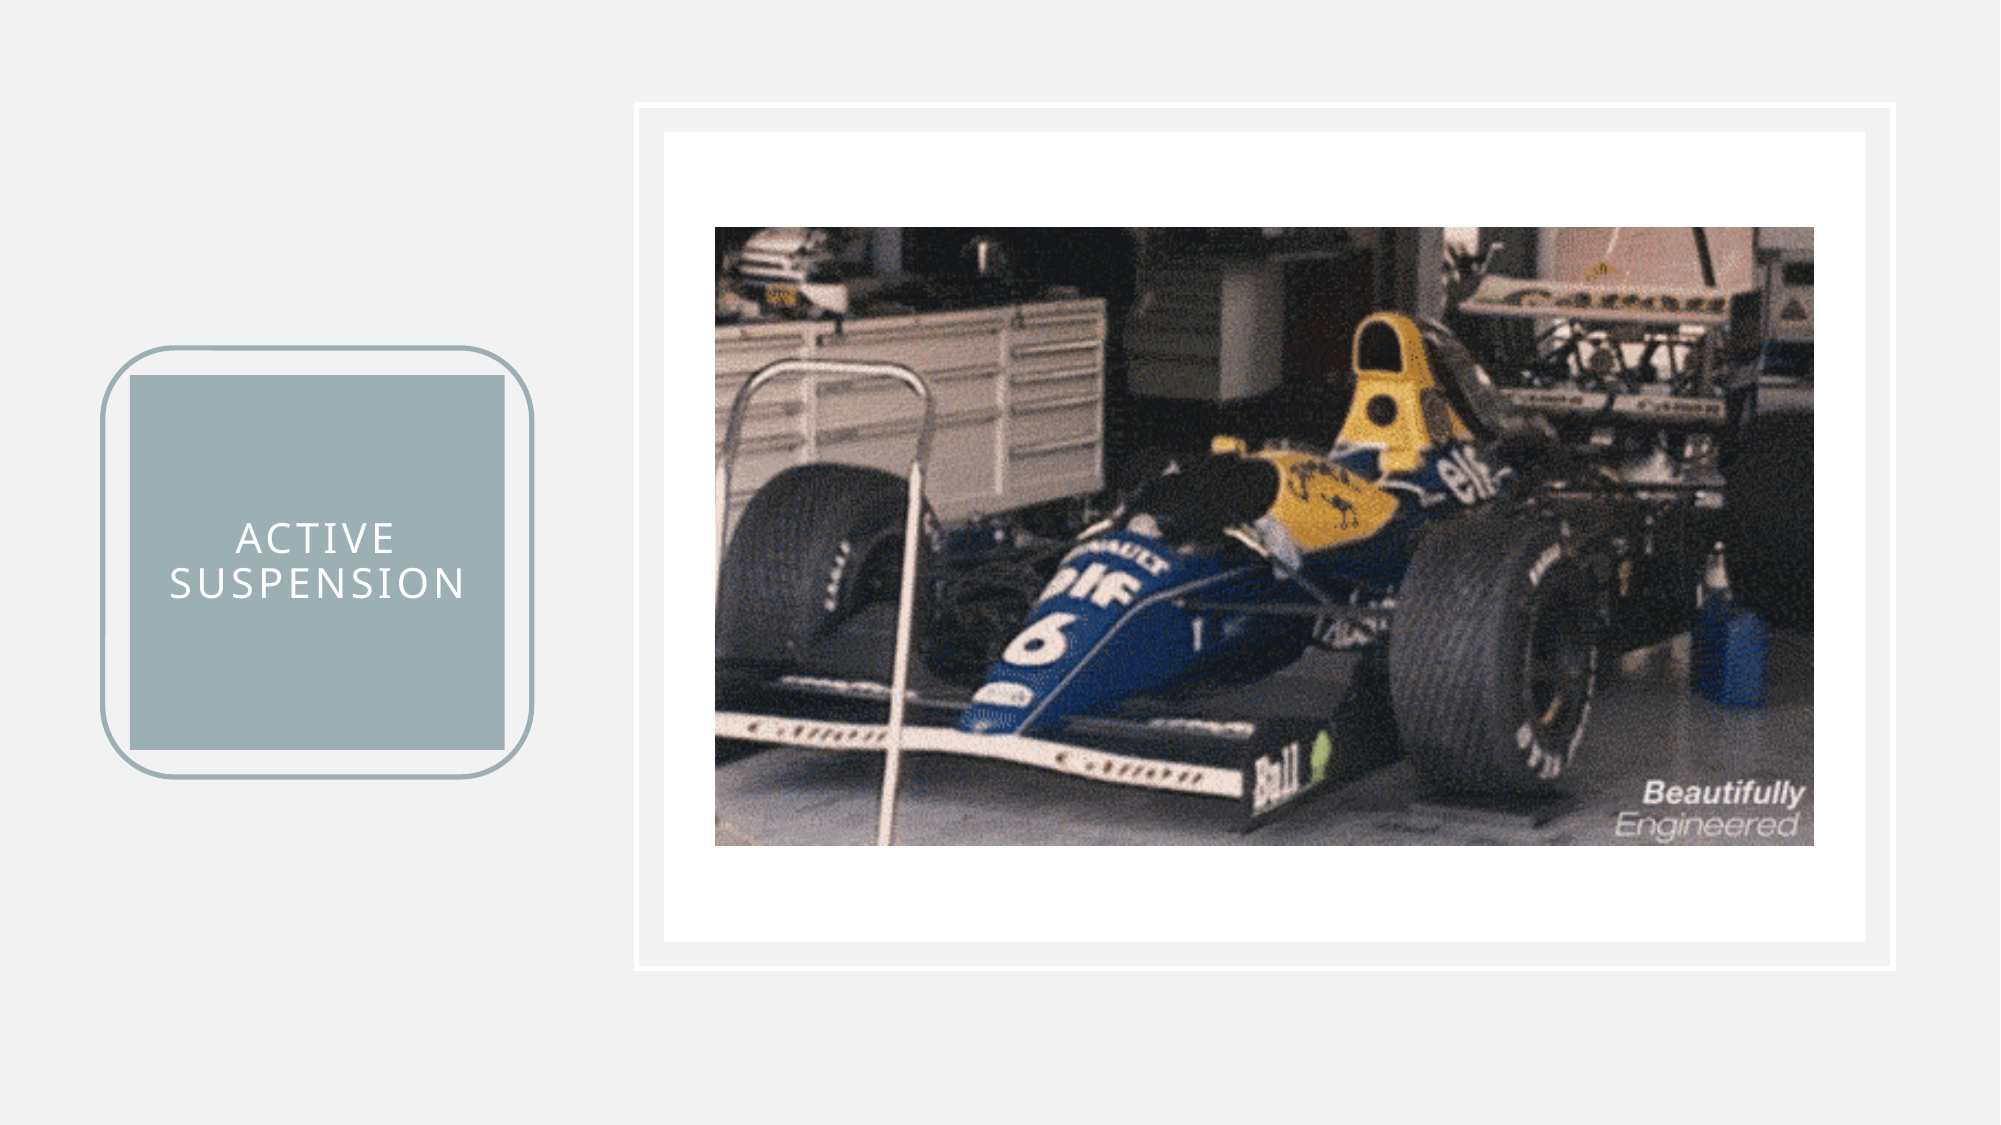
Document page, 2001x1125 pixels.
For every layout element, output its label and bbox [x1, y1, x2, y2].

text_box [635, 104, 1894, 969]
text_box [663, 131, 1866, 943]
text_box [101, 346, 533, 778]
list [715, 227, 1814, 846]
